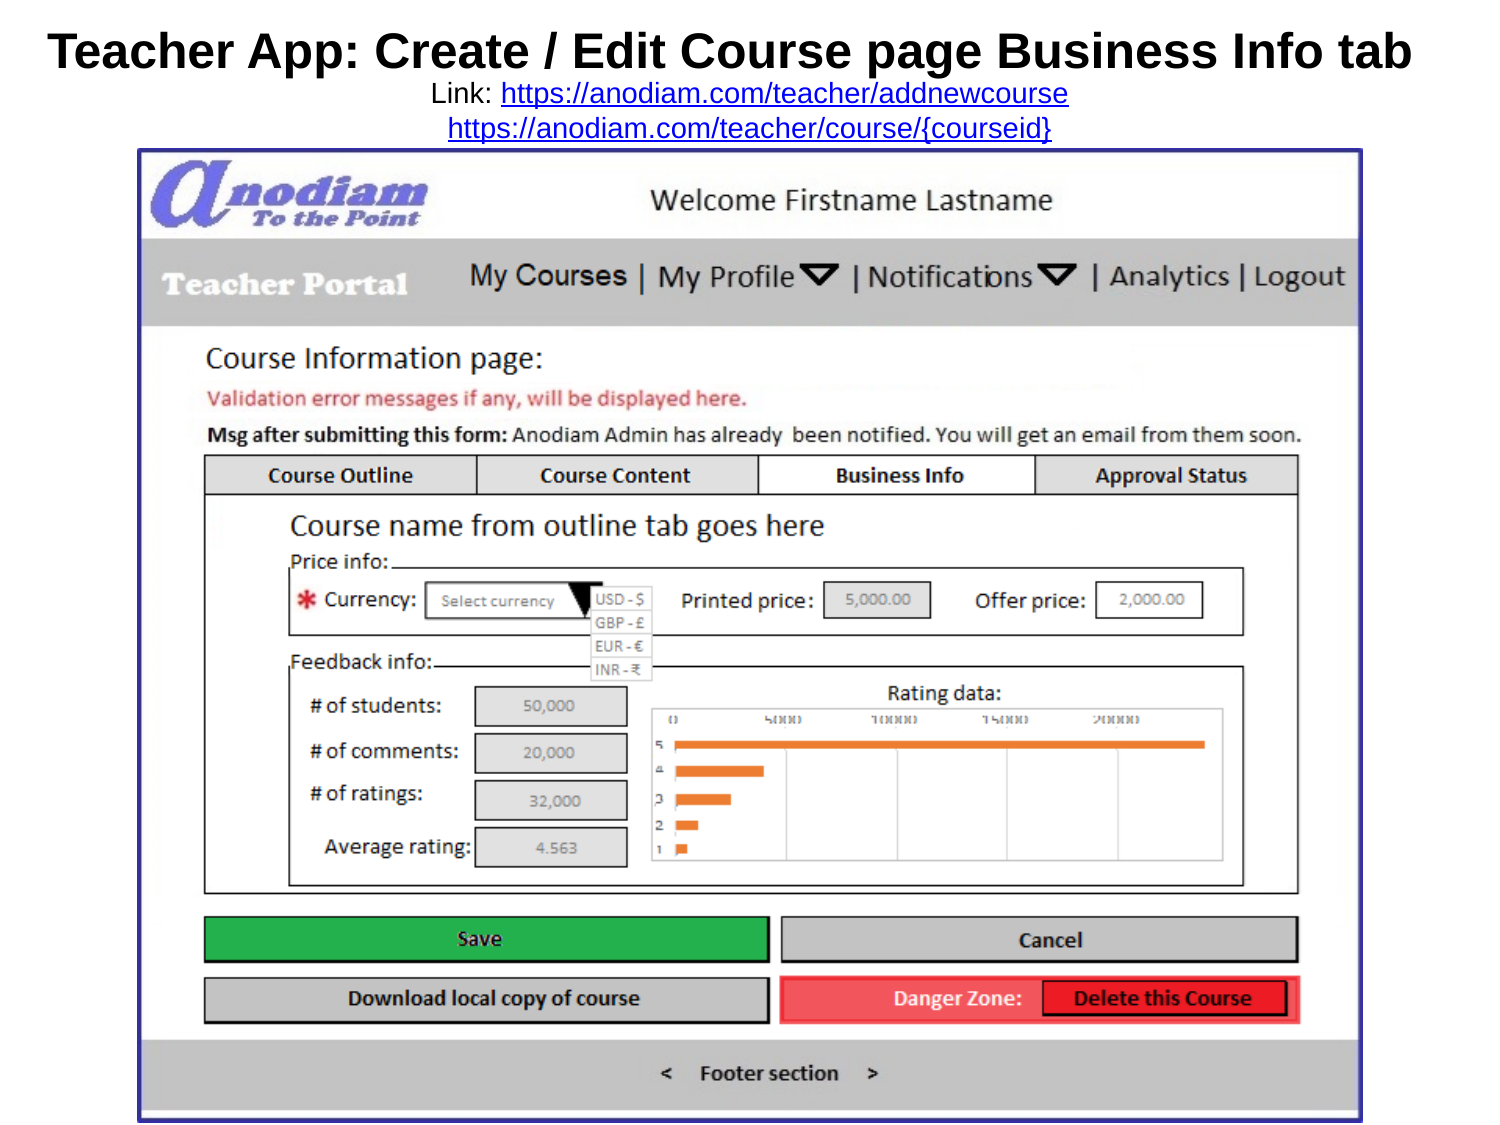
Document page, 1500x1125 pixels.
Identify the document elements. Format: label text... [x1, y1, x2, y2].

text_box Teacher App: Create / Edit Course page Business Info tab [32, 1, 1429, 86]
picture [137, 148, 1363, 1123]
text_box Link: https://anodiam.com/teacher/addnewcourse https://anodiam.com/teacher/course/{courseid} [73, 67, 1427, 152]
